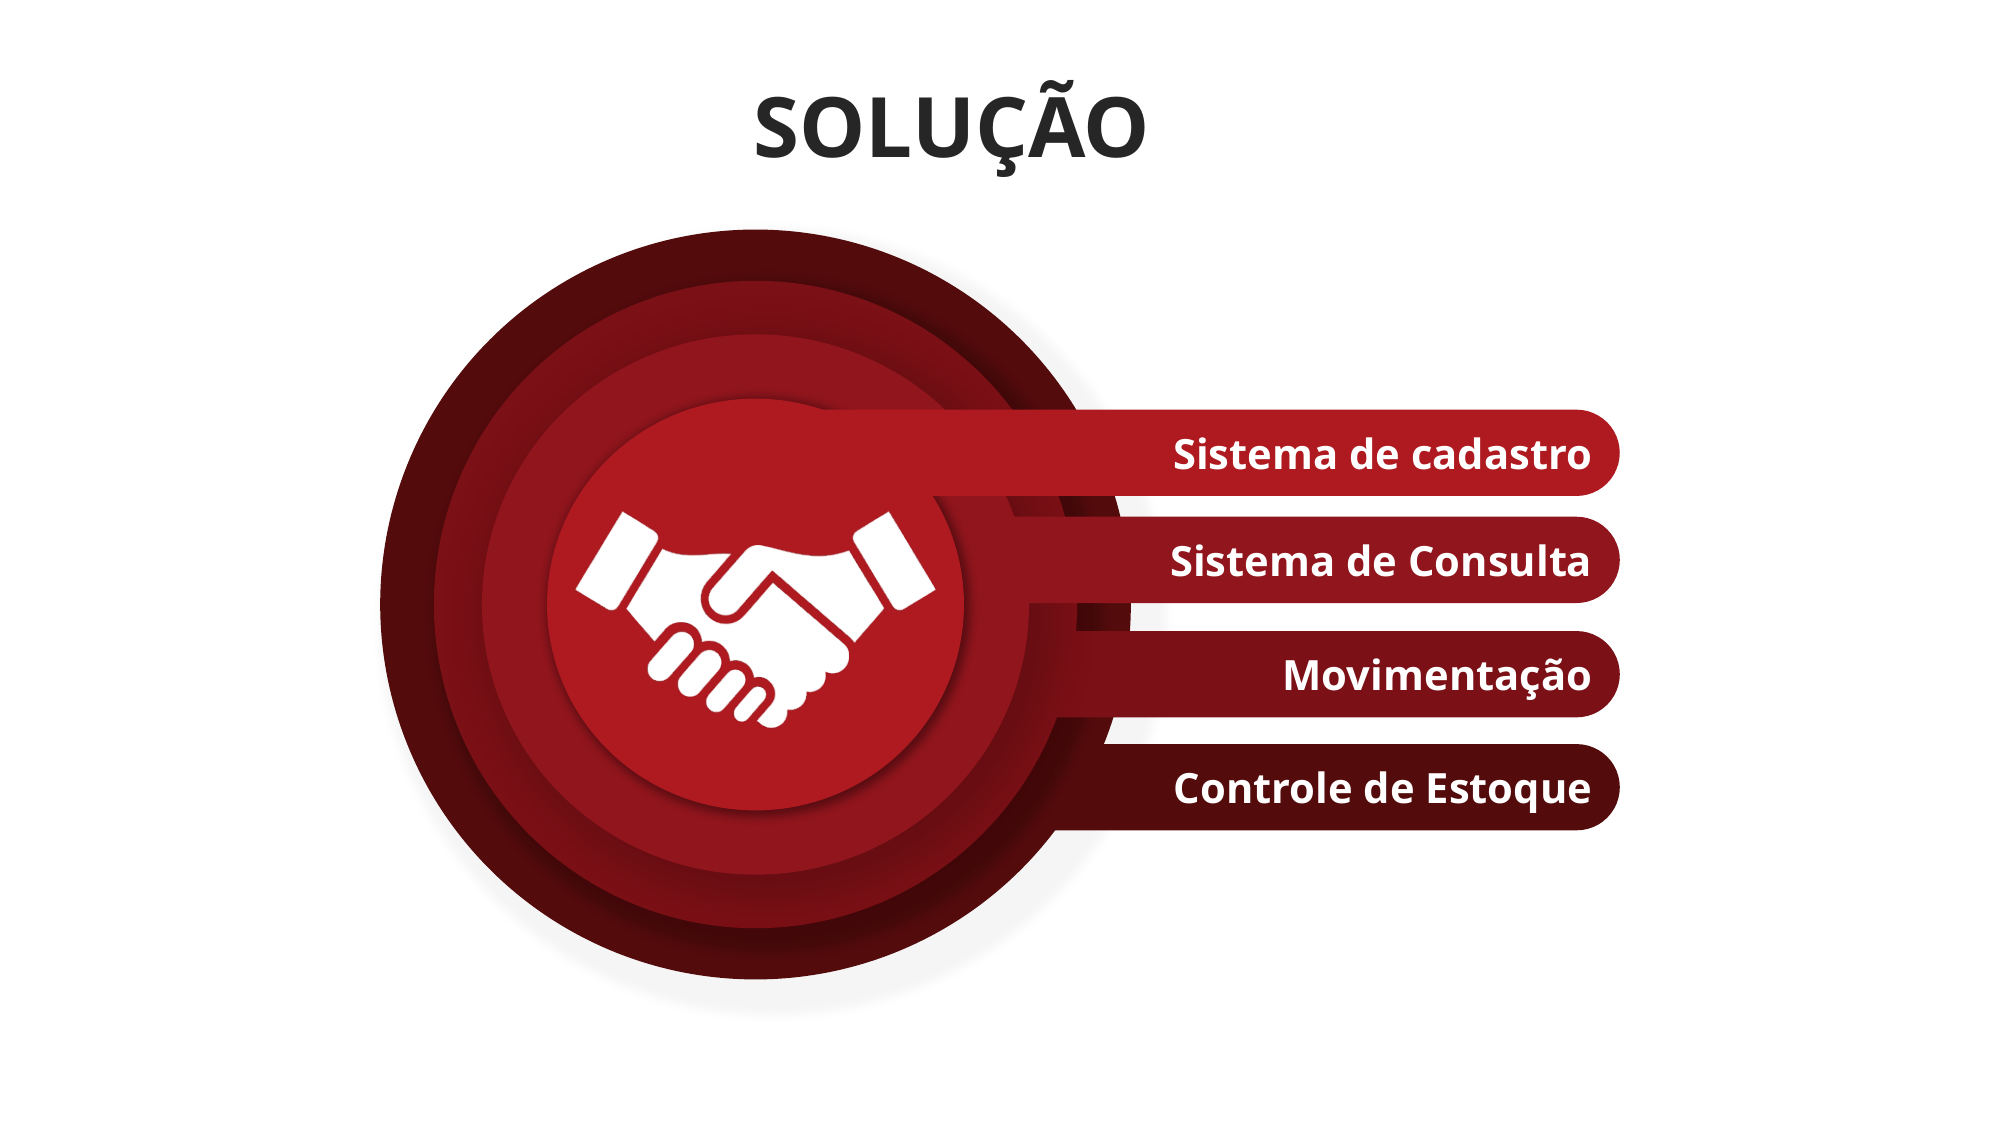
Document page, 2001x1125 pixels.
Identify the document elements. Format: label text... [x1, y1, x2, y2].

picture [556, 420, 955, 820]
text_box SOLUÇÃO [739, 66, 1261, 182]
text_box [380, 229, 1620, 980]
